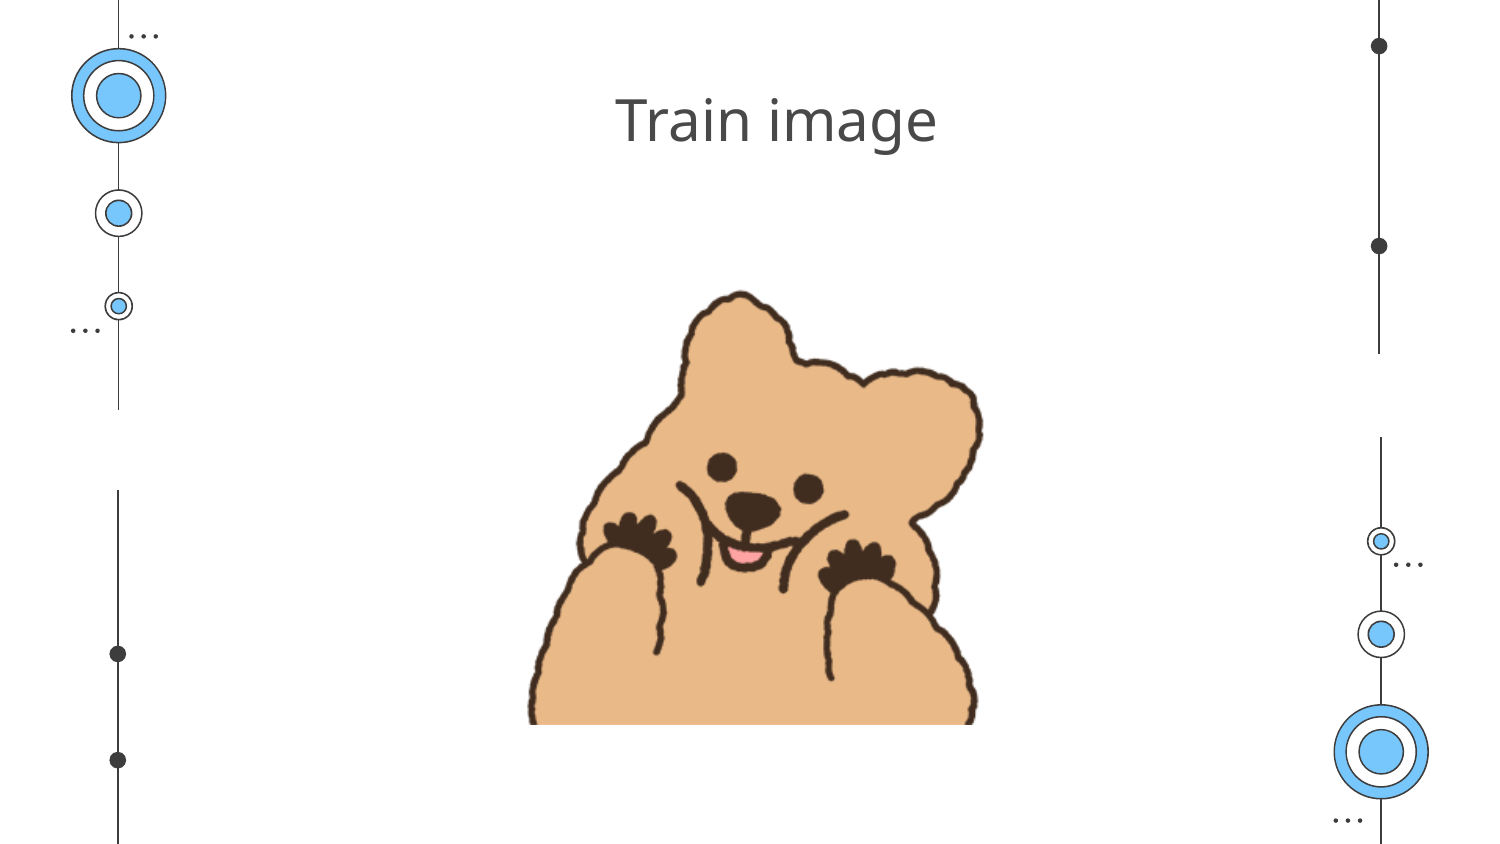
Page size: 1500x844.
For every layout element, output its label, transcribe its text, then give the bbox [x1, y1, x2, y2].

picture [468, 162, 1032, 726]
title Train image [326, 68, 1228, 163]
